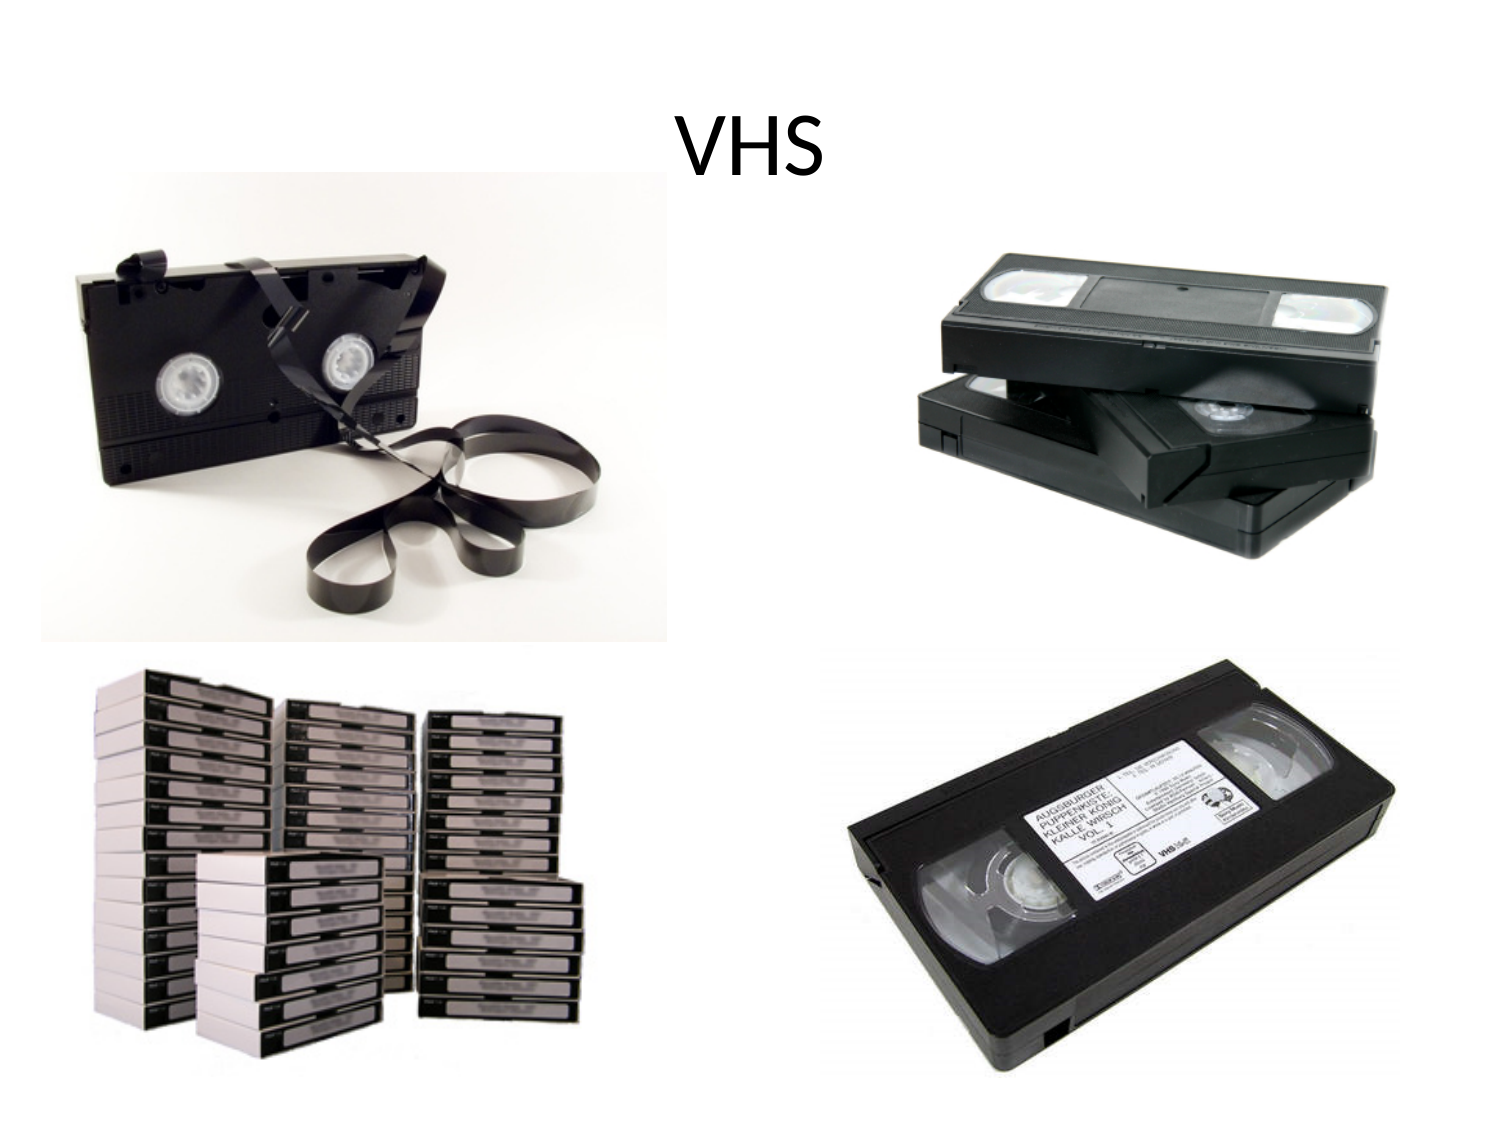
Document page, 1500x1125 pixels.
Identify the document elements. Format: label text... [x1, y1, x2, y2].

picture [879, 219, 1420, 579]
title VHS [75, 45, 1425, 233]
picture [41, 172, 667, 642]
picture [820, 644, 1400, 1078]
picture [29, 644, 605, 1077]
